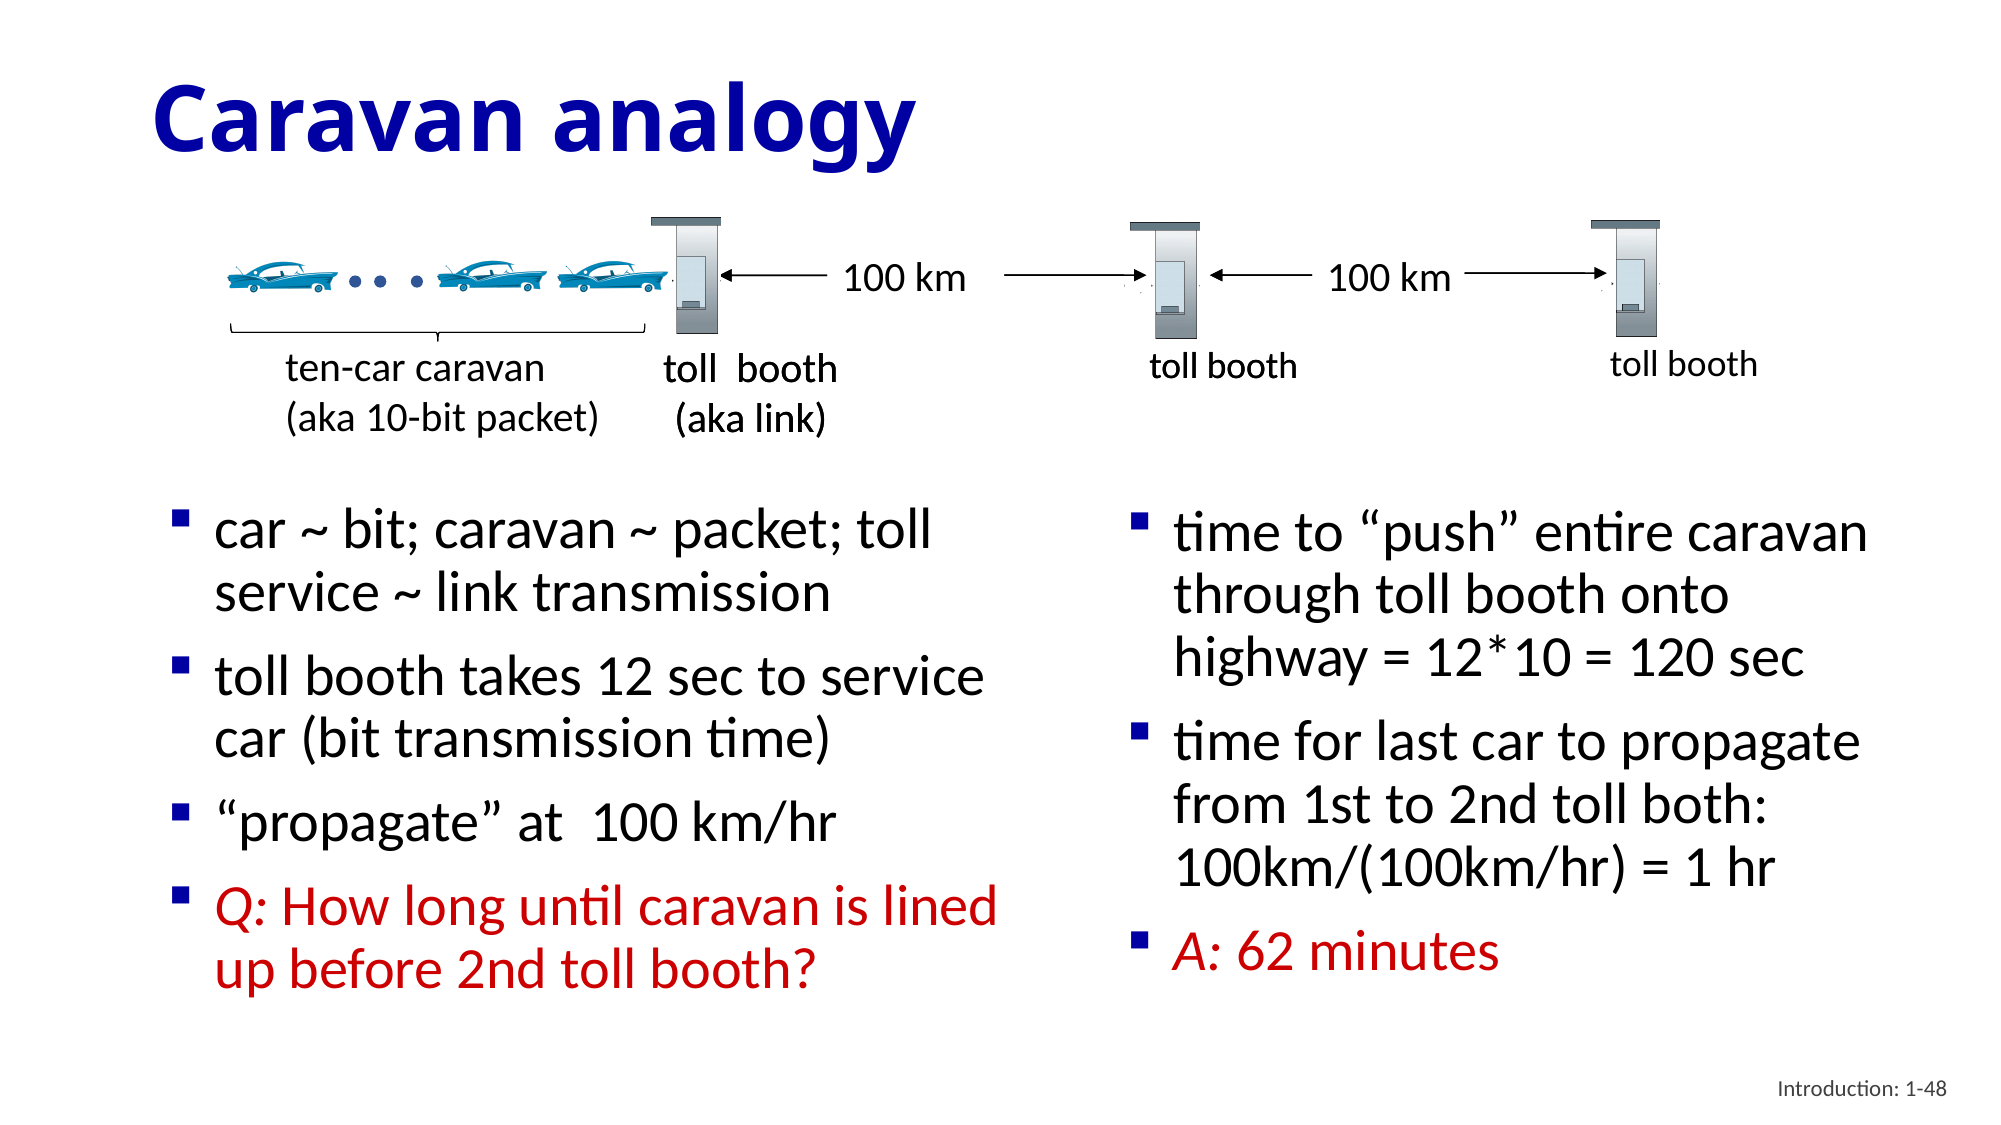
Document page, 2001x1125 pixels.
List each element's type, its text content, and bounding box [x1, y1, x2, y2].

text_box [1124, 214, 1200, 343]
text_box time to “push” entire caravan through toll booth onto highway = 12*10 = 120 sec time for last car to propagate from 1st to 2nd toll both: 100km/(100km/hr) = 1 hr A: 62 minutes [1111, 493, 1912, 1046]
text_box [1509, 222, 1859, 392]
picture [210, 228, 355, 326]
title Caravan analogy [135, 47, 1861, 195]
text_box 100 km [944, 242, 1005, 308]
text_box [410, 275, 420, 288]
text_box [558, 224, 944, 450]
slide_number Introduction: 1-48 [1512, 1056, 1963, 1117]
picture [420, 227, 685, 326]
text_box [355, 275, 362, 288]
text_box 100 km [1399, 242, 1490, 308]
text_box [1049, 224, 1399, 394]
text_box [230, 323, 558, 342]
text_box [644, 210, 721, 338]
text_box ten-car caravan (aka 10-bit packet) [270, 333, 558, 448]
text_box [374, 275, 387, 288]
text_box car ~ bit; caravan ~ packet; toll service ~ link transmission toll booth takes 12 sec to service car (bit transmission time) “propagate” at 100 km/hr Q: How long until caravan is lined up before 2nd toll booth? [152, 490, 1035, 1036]
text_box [1584, 212, 1660, 341]
